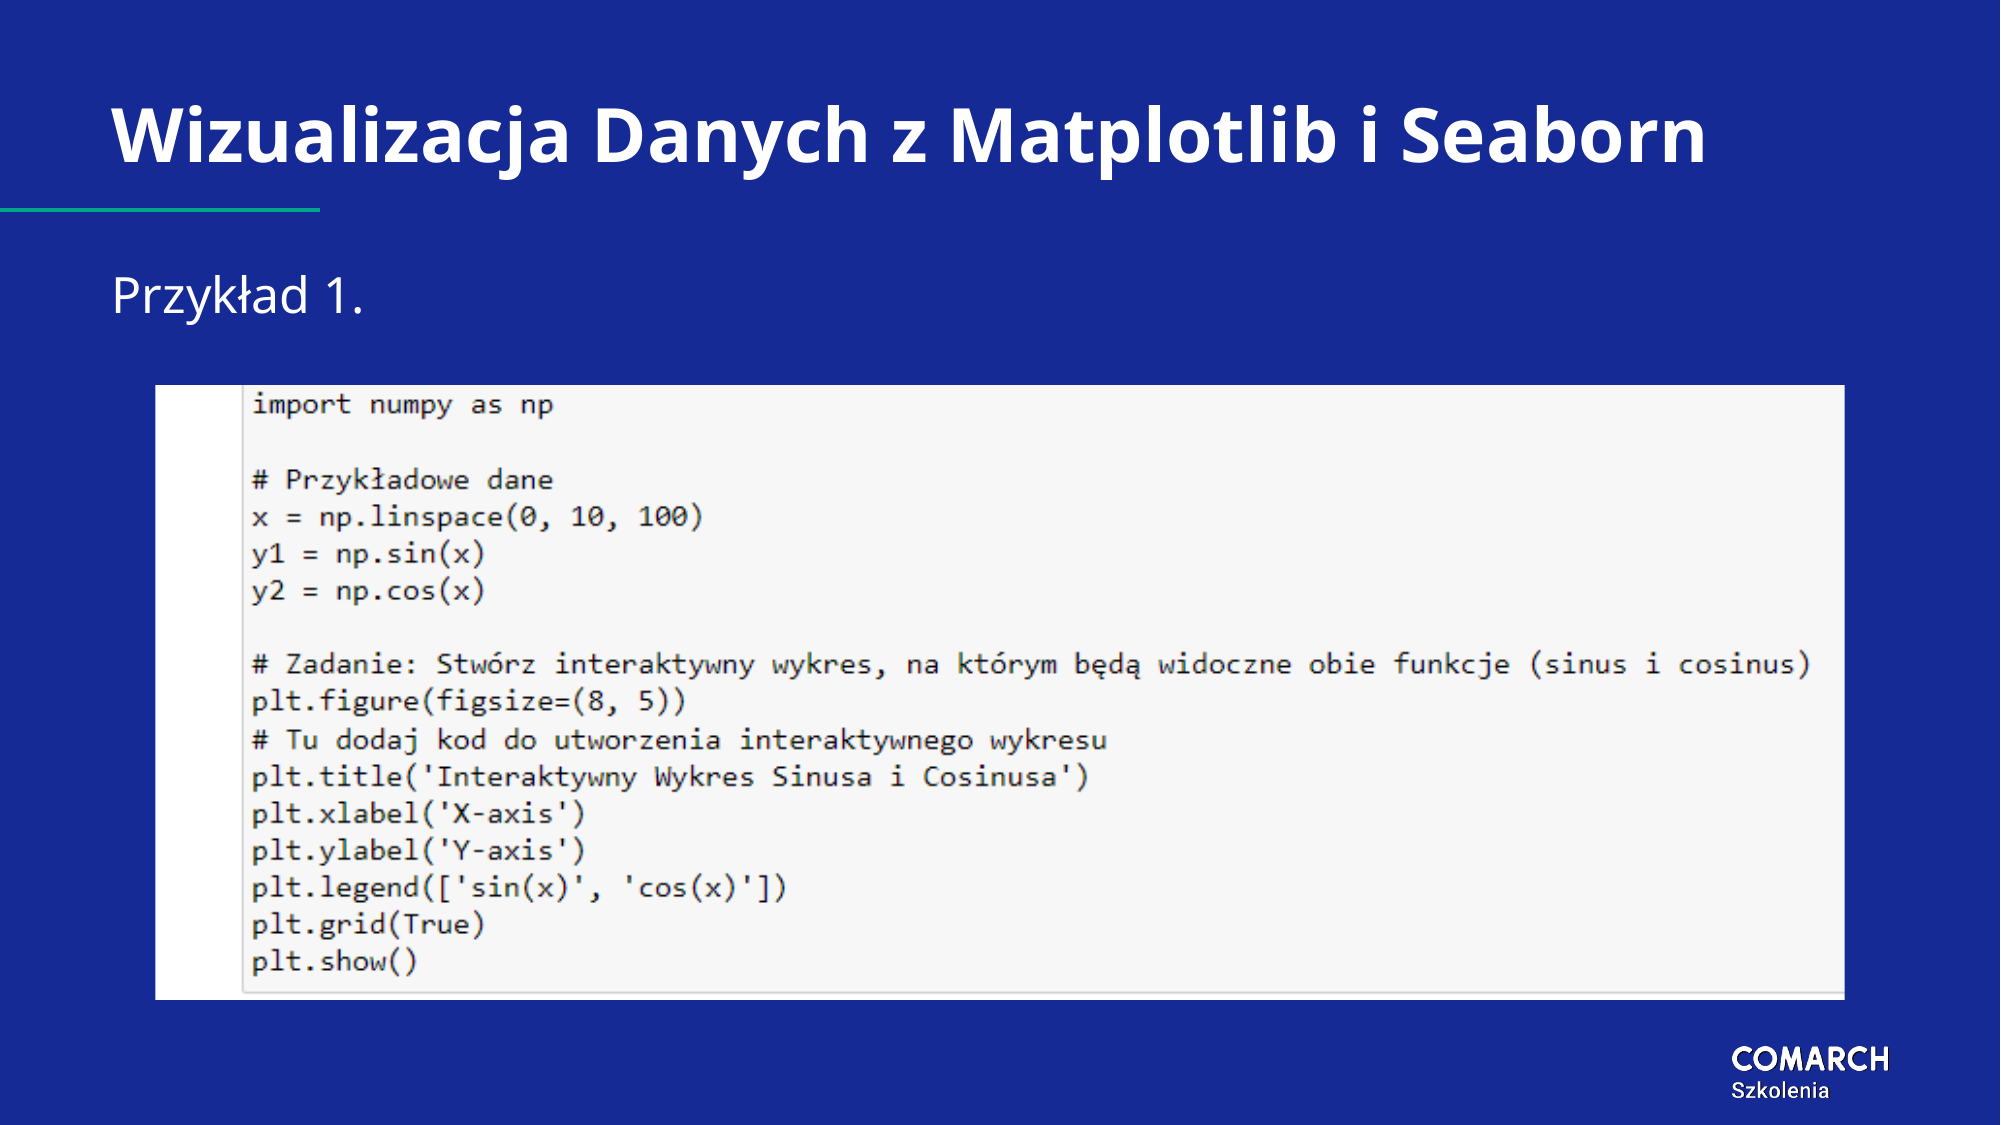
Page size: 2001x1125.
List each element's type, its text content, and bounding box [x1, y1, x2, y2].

picture [155, 385, 1845, 1000]
title Wizualizacja Danych z Matplotlib i Seaborn [111, 0, 1889, 185]
list Przykład 1. [111, 243, 1889, 1000]
picture [1732, 1046, 1889, 1098]
